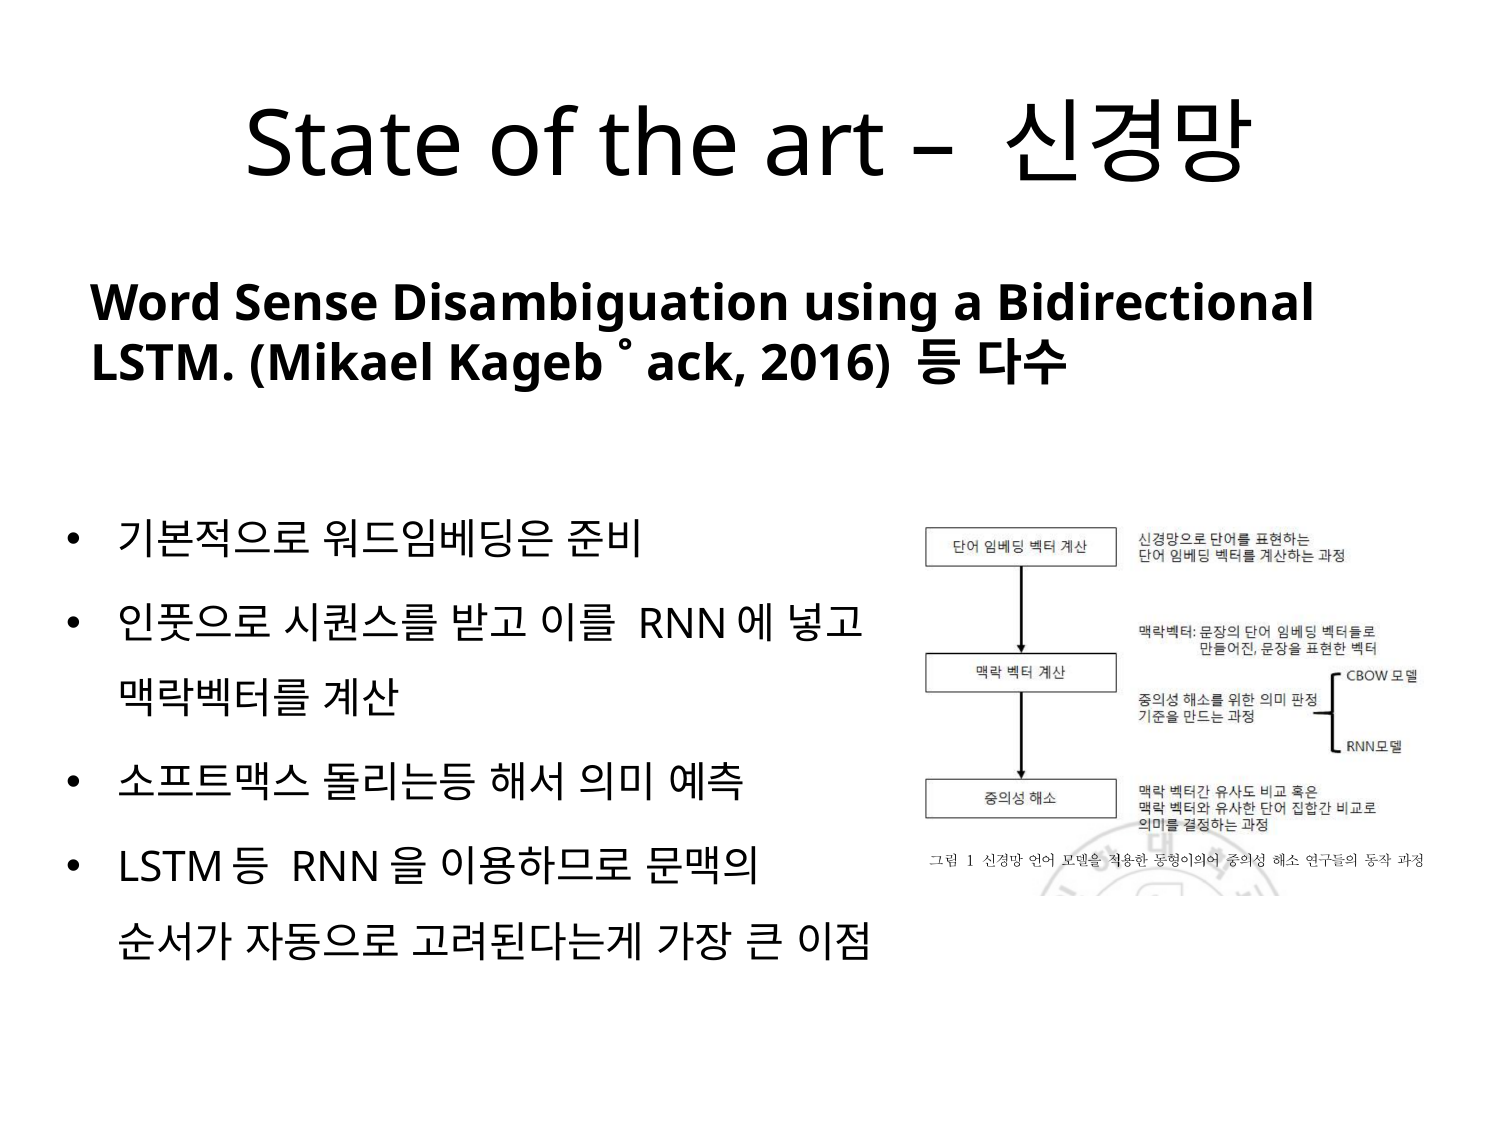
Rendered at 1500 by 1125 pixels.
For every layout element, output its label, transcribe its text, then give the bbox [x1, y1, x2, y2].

picture [889, 497, 1463, 896]
text_box 기본적으로 워드임베딩은 준비 인풋으로 시퀀스를 받고 이를 RNN에 넣고 맥락벡터를 계산 소프트맥스 돌리는등 해서 의미 예측 LSTM등 RNN을 이용하므로 문맥의 순서가 자동으로 고려된다는게 가장 큰 이점 [51, 479, 890, 1052]
title State of the art – 신경망 [75, 45, 1425, 233]
list Word Sense Disambiguation using a Bidirectional LSTM. (Mikael Kageb ˚ ack, 2016) 등 다수 [75, 262, 1425, 468]
